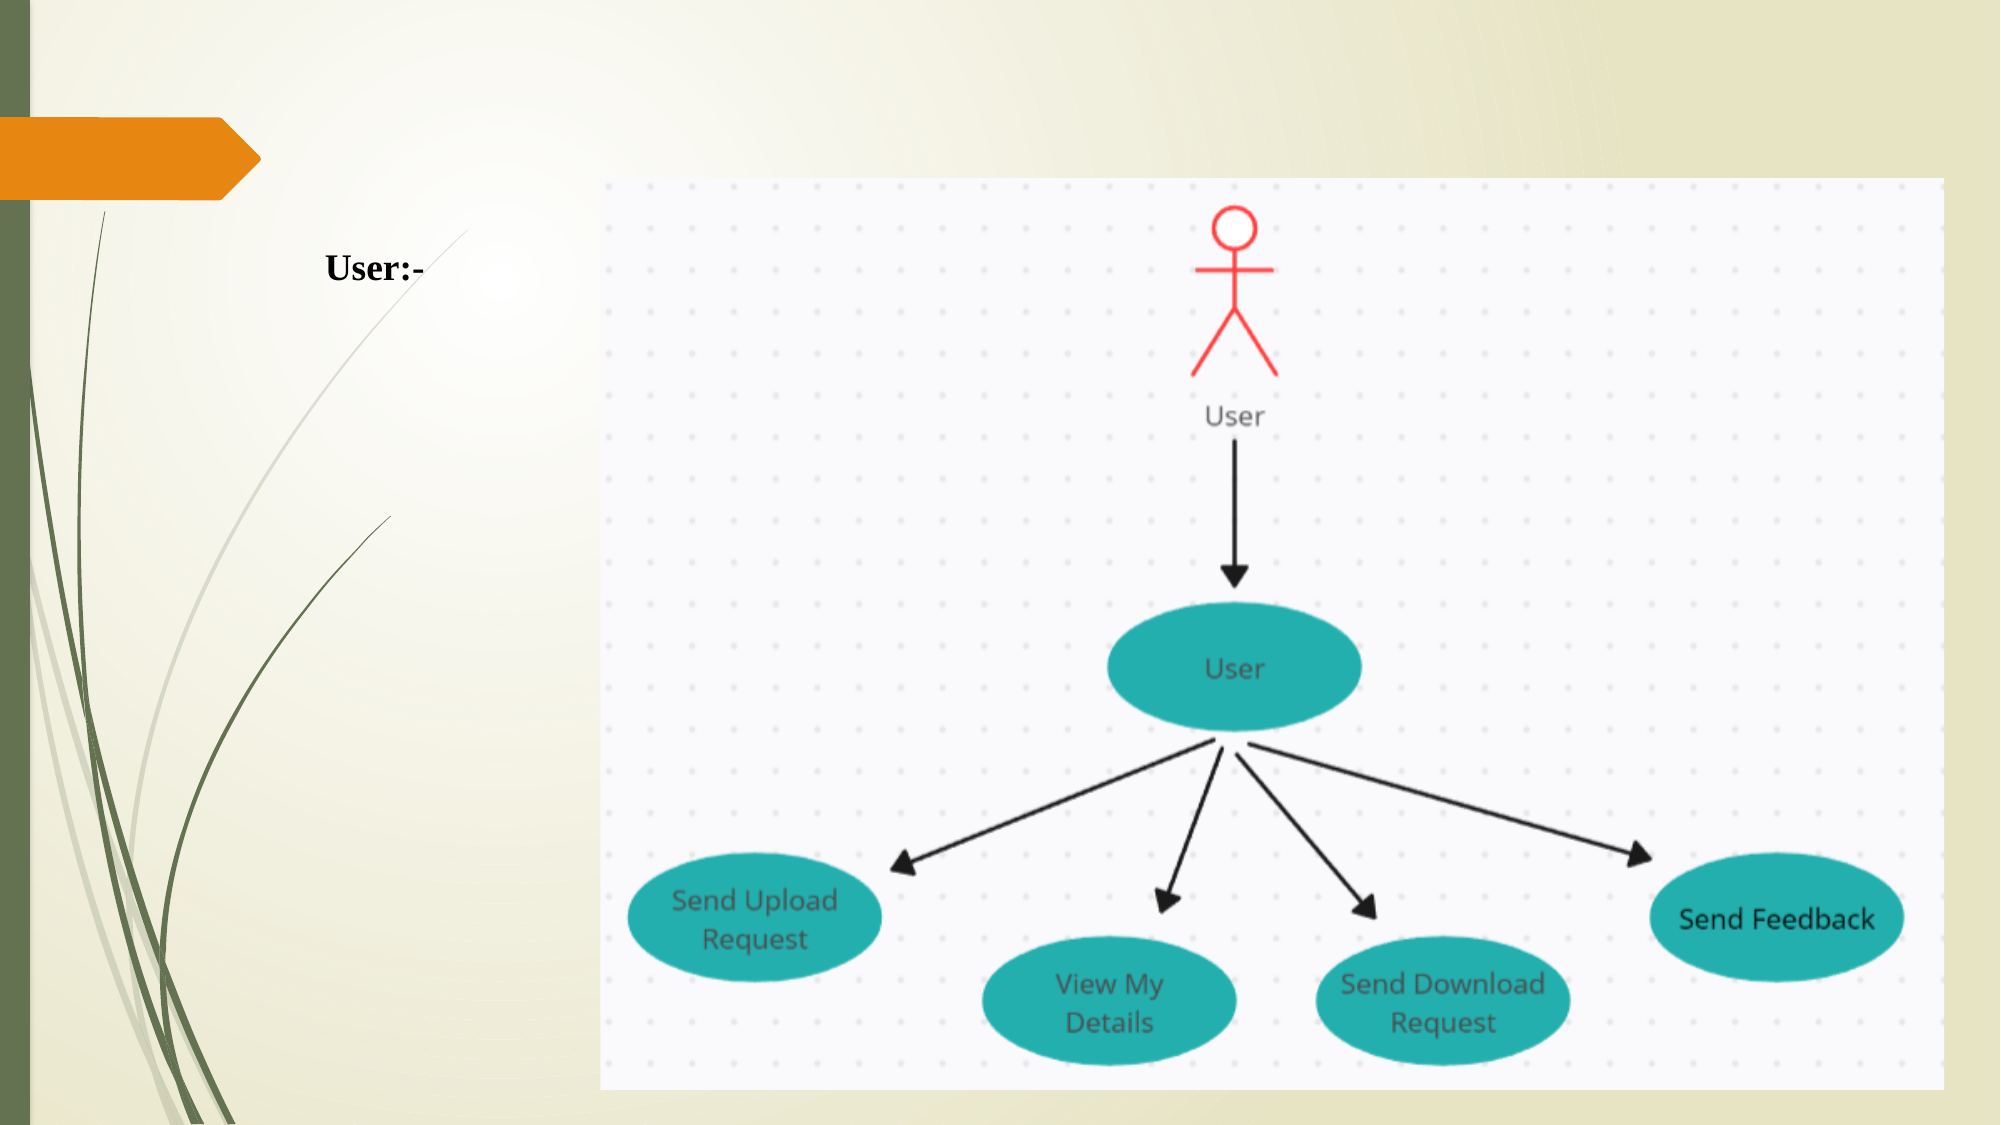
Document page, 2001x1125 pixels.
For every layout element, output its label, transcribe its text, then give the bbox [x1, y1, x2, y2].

text_box User:- [309, 235, 596, 296]
picture [600, 178, 1945, 1091]
